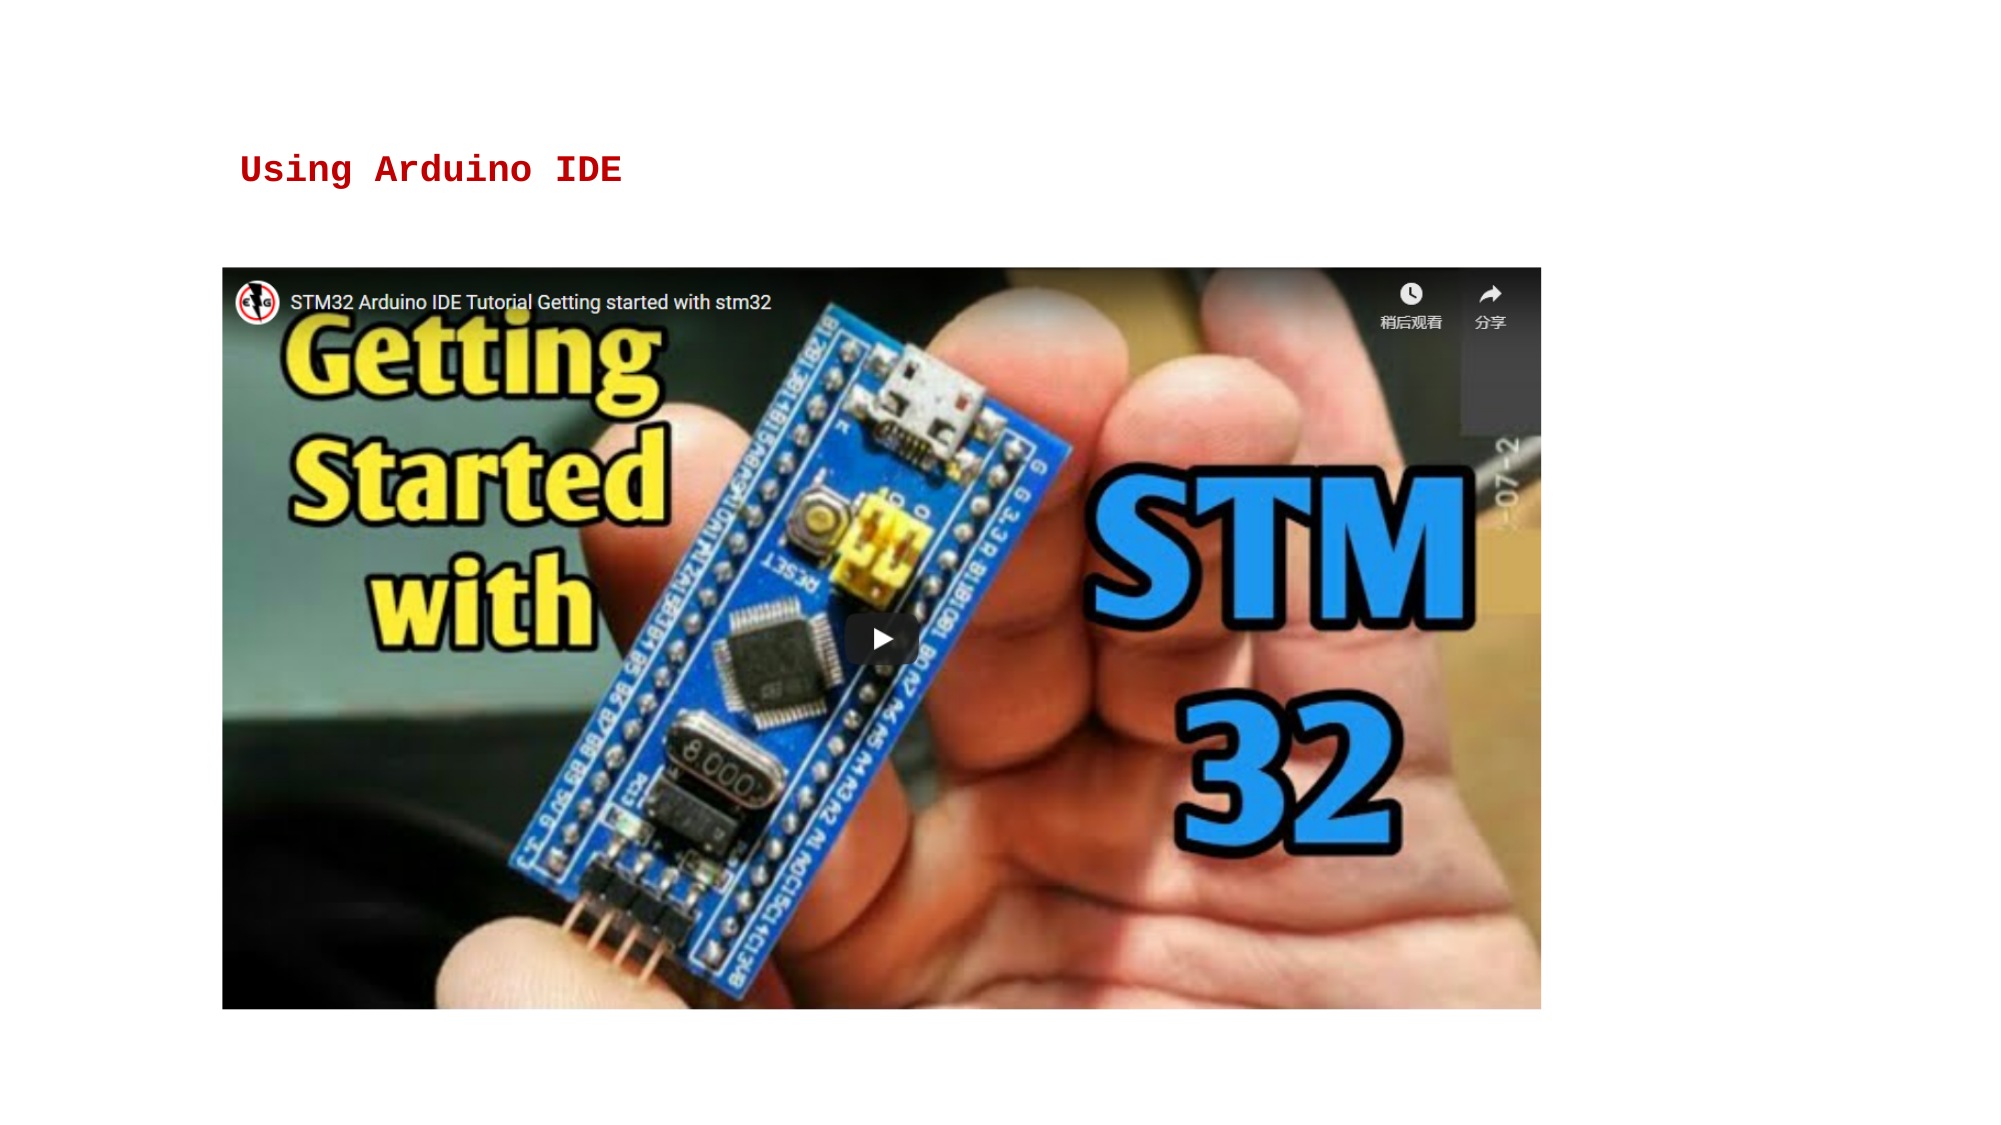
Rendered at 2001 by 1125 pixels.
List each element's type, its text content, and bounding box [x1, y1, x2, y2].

text_box Using Arduino IDE [225, 136, 1226, 196]
picture [208, 257, 1579, 1017]
